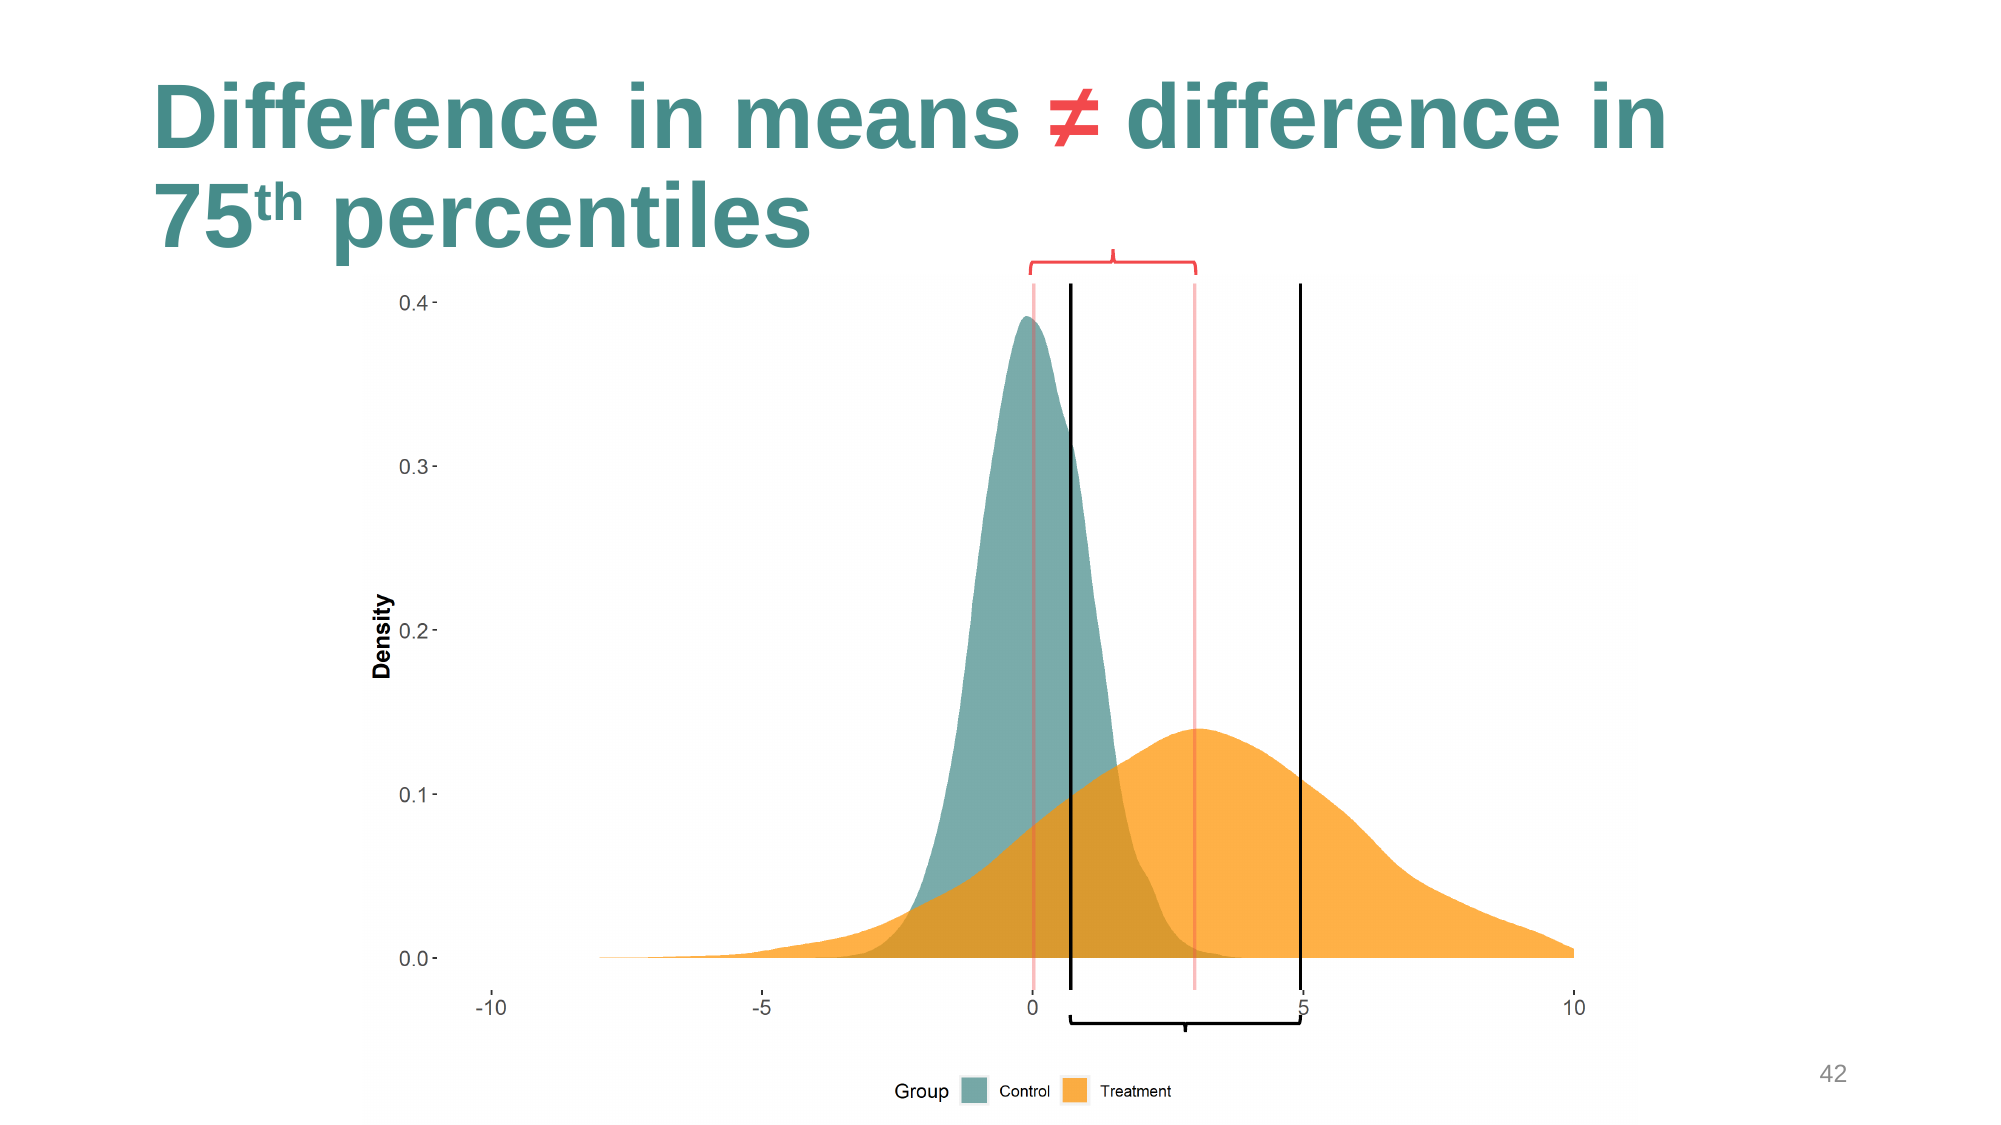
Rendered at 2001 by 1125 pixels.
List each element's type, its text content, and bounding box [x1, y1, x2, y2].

slide_number 42 [1638, 1042, 1863, 1103]
picture [362, 274, 1638, 1125]
text_box [1029, 249, 1197, 274]
title Difference in means ≠ difference in 75th percentiles [137, 59, 1863, 278]
